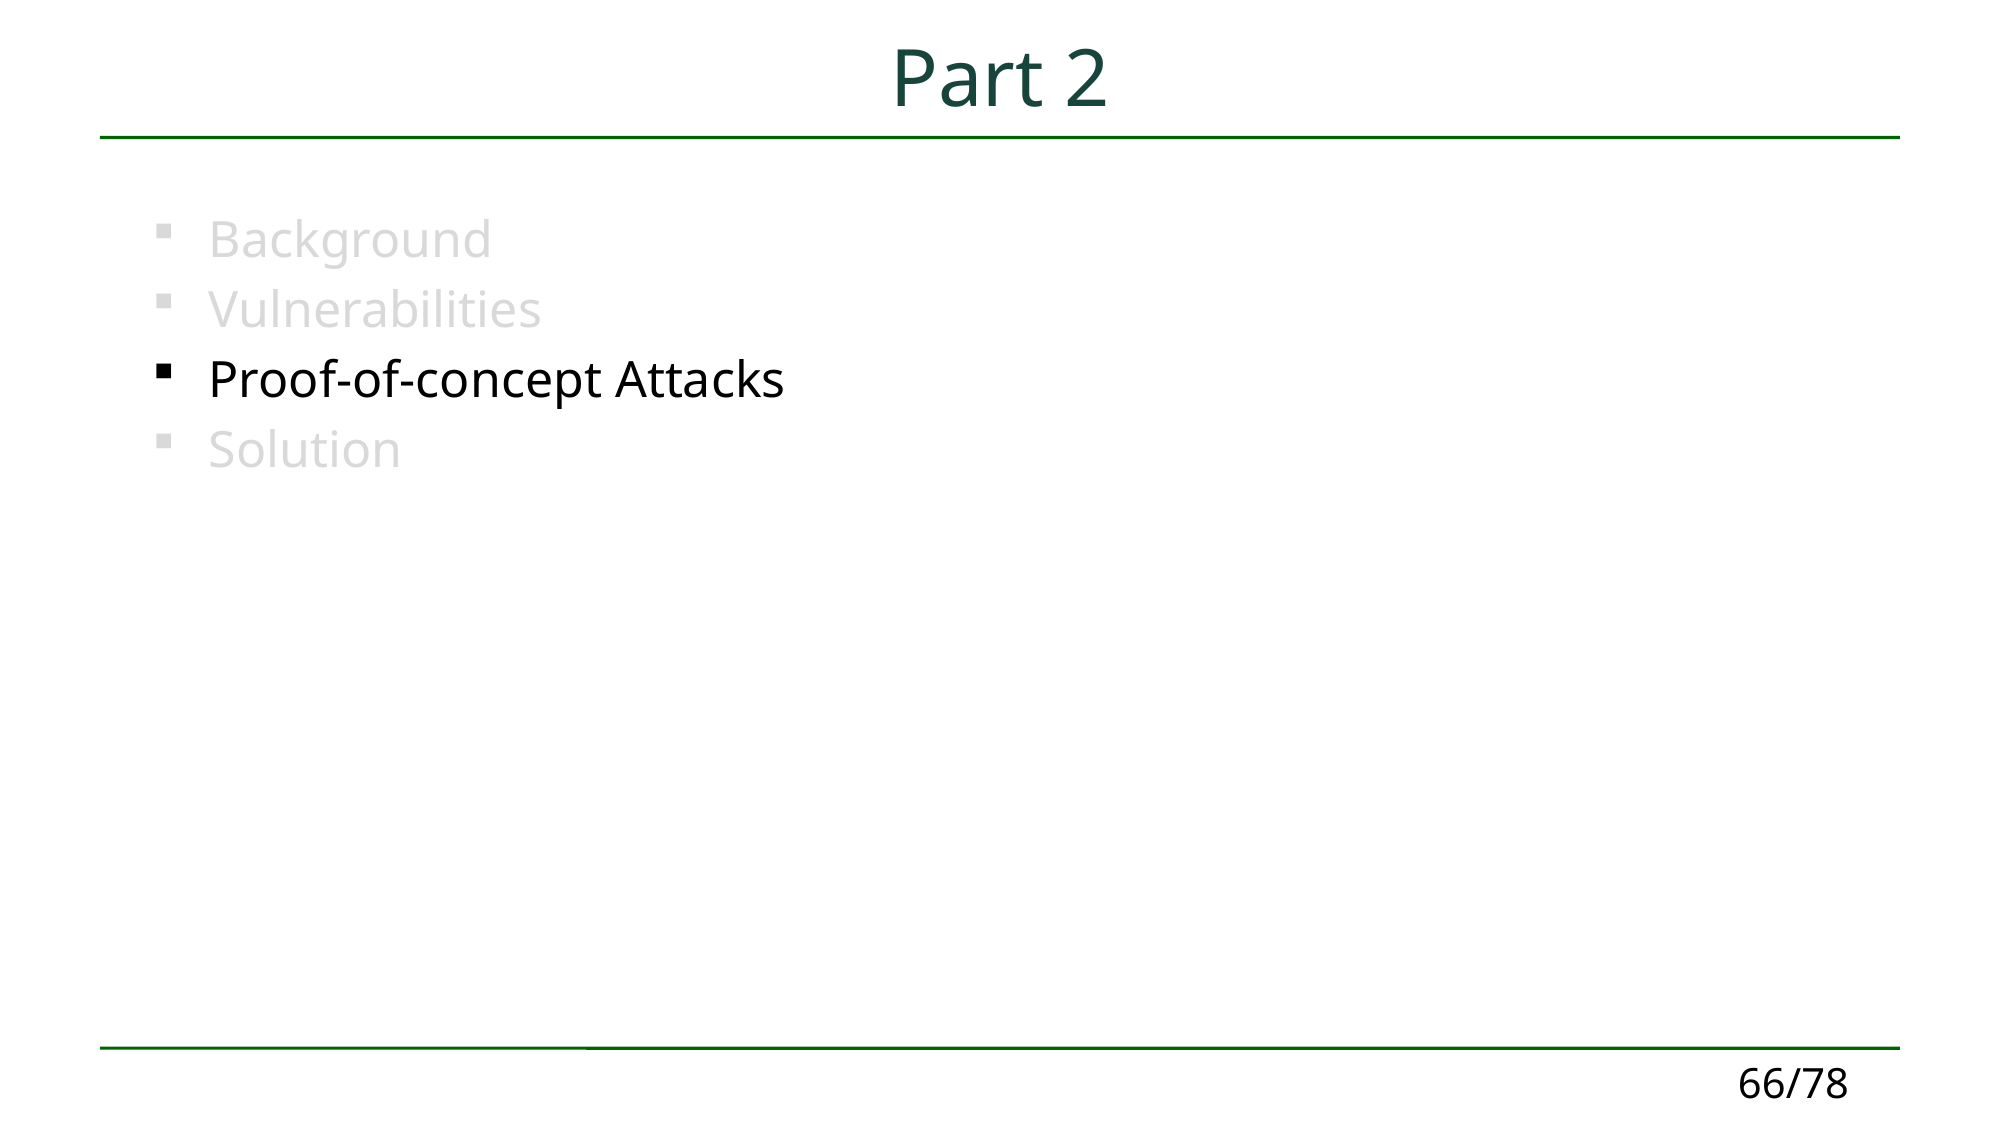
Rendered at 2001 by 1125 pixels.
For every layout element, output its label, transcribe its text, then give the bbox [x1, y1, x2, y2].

title Part 2 [0, 12, 2000, 138]
list Background Vulnerabilities Proof-of-concept Attacks Solution [137, 199, 1876, 1038]
